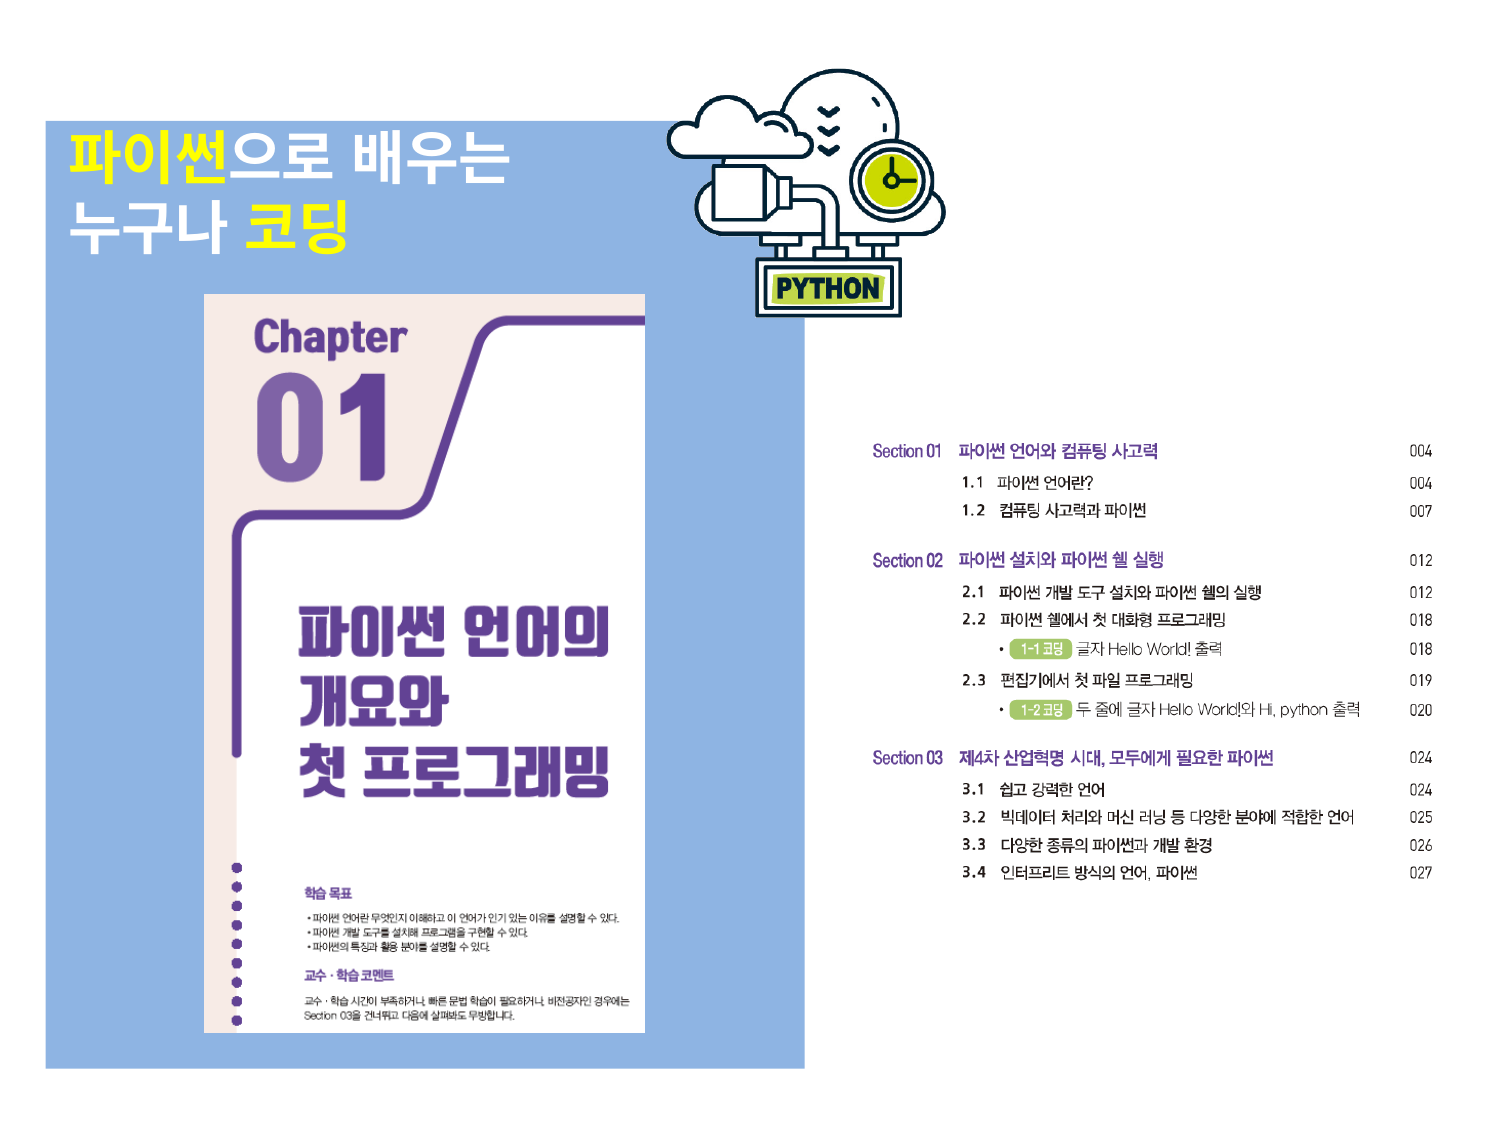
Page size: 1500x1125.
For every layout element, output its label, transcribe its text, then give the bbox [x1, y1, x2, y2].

picture [649, 59, 965, 326]
text_box [43, 119, 807, 1071]
text_box 파이썬으로 배우는 누구나 코딩 [53, 113, 644, 272]
picture [864, 432, 1440, 887]
picture [204, 294, 646, 1033]
